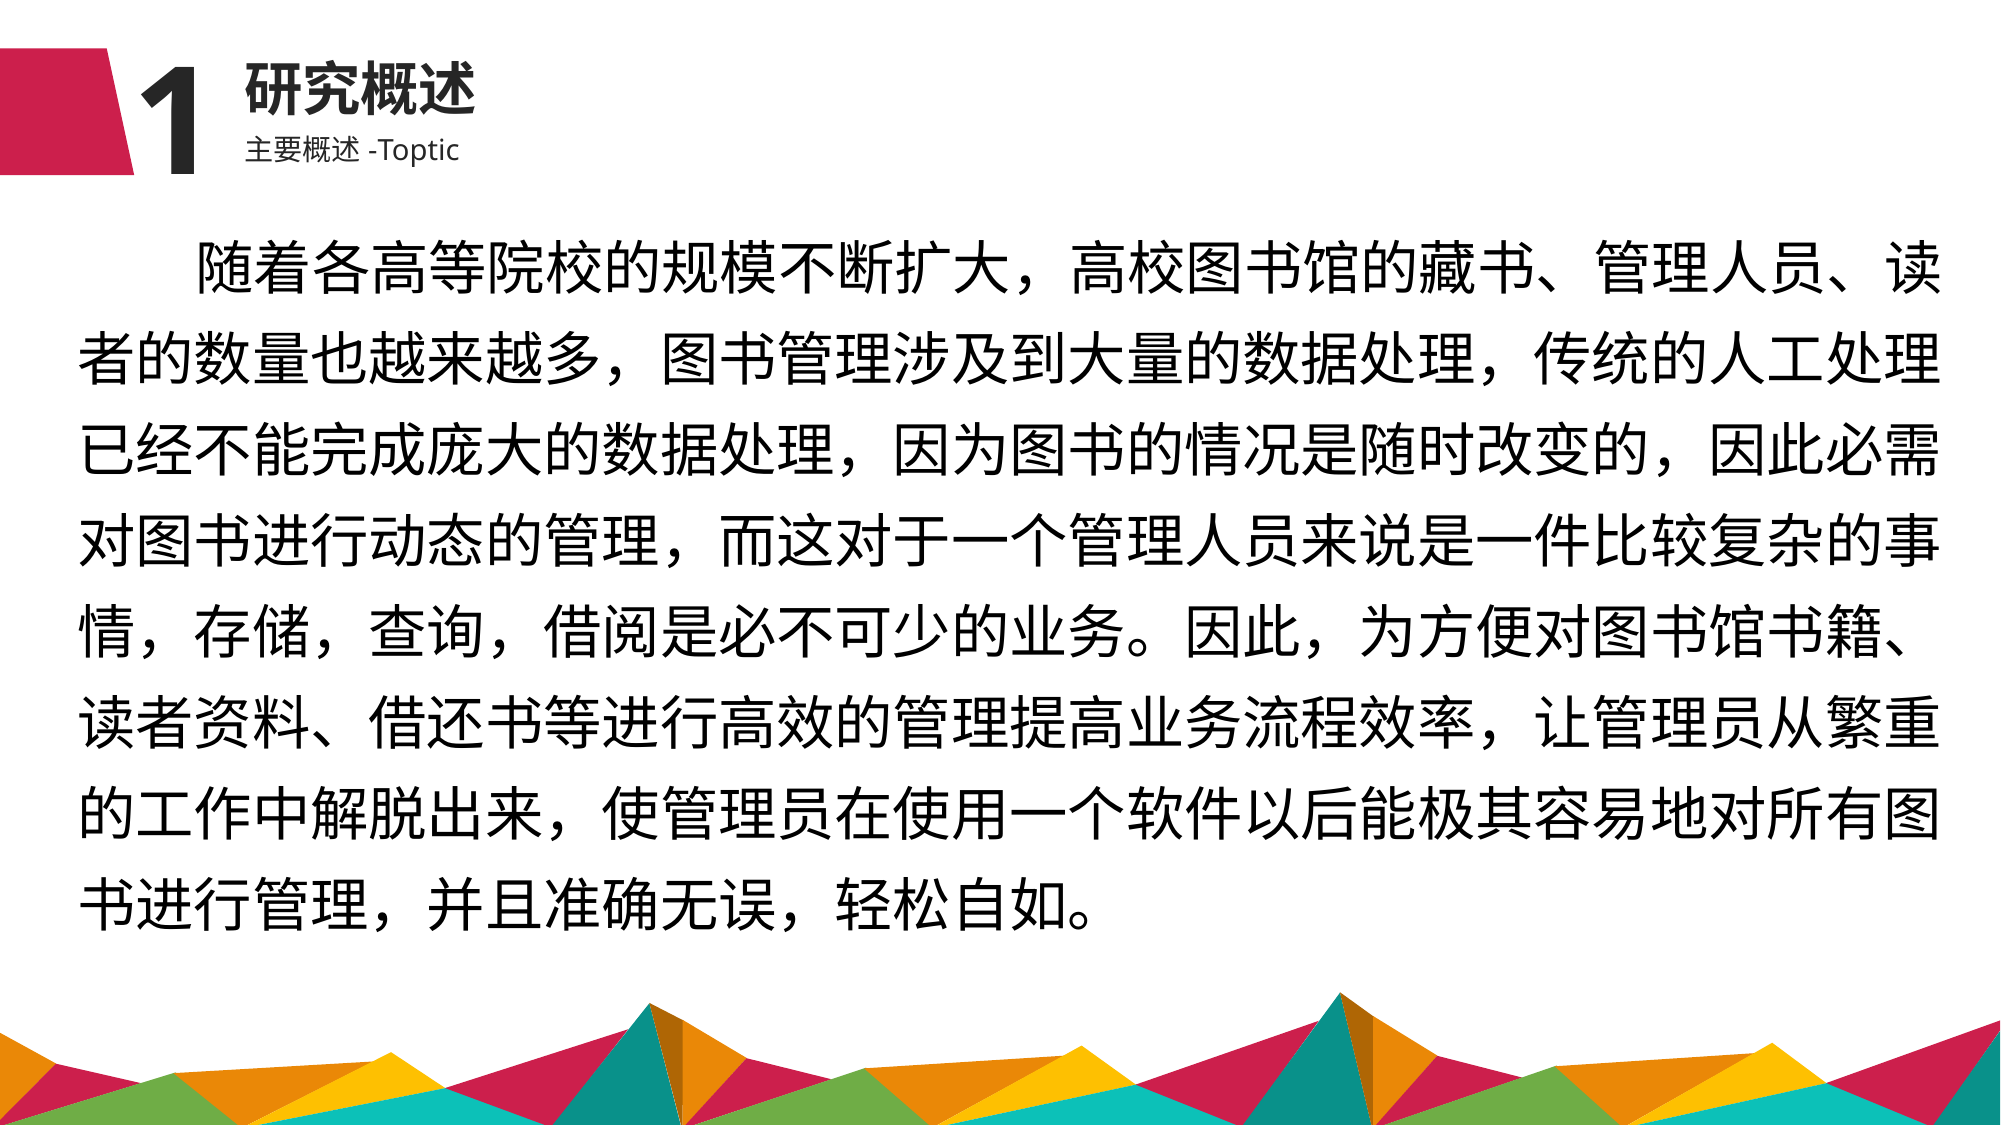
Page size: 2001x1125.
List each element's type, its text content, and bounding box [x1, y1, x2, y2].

list 研究概述 [229, 53, 748, 128]
text_box 随着各高等院校的规模不断扩大，高校图书馆的藏书、管理人员、读者的数量也越来越多，图书管理涉及到大量的数据处理，传统的人工处理已经不能完成庞大的数据处理，因为图书的情况是随时改变的，因此必需对图书进行动态的管理，而这对于一个管理人员来说是一件比较复杂的事情，存储，查询，借阅是必不可少的业务。因此，为方便对图书馆书籍、读者资料、借还书等进行高效的管理提高业务流程效率，让管理员从繁重的工作中解脱出来，使管理员在使用一个软件以后能极其容易地对所有图书进行管理，并且准确无误，轻松自如。 [62, 202, 2000, 1026]
list 1 [118, 37, 230, 186]
list 主要概述-Toptic [229, 128, 748, 186]
